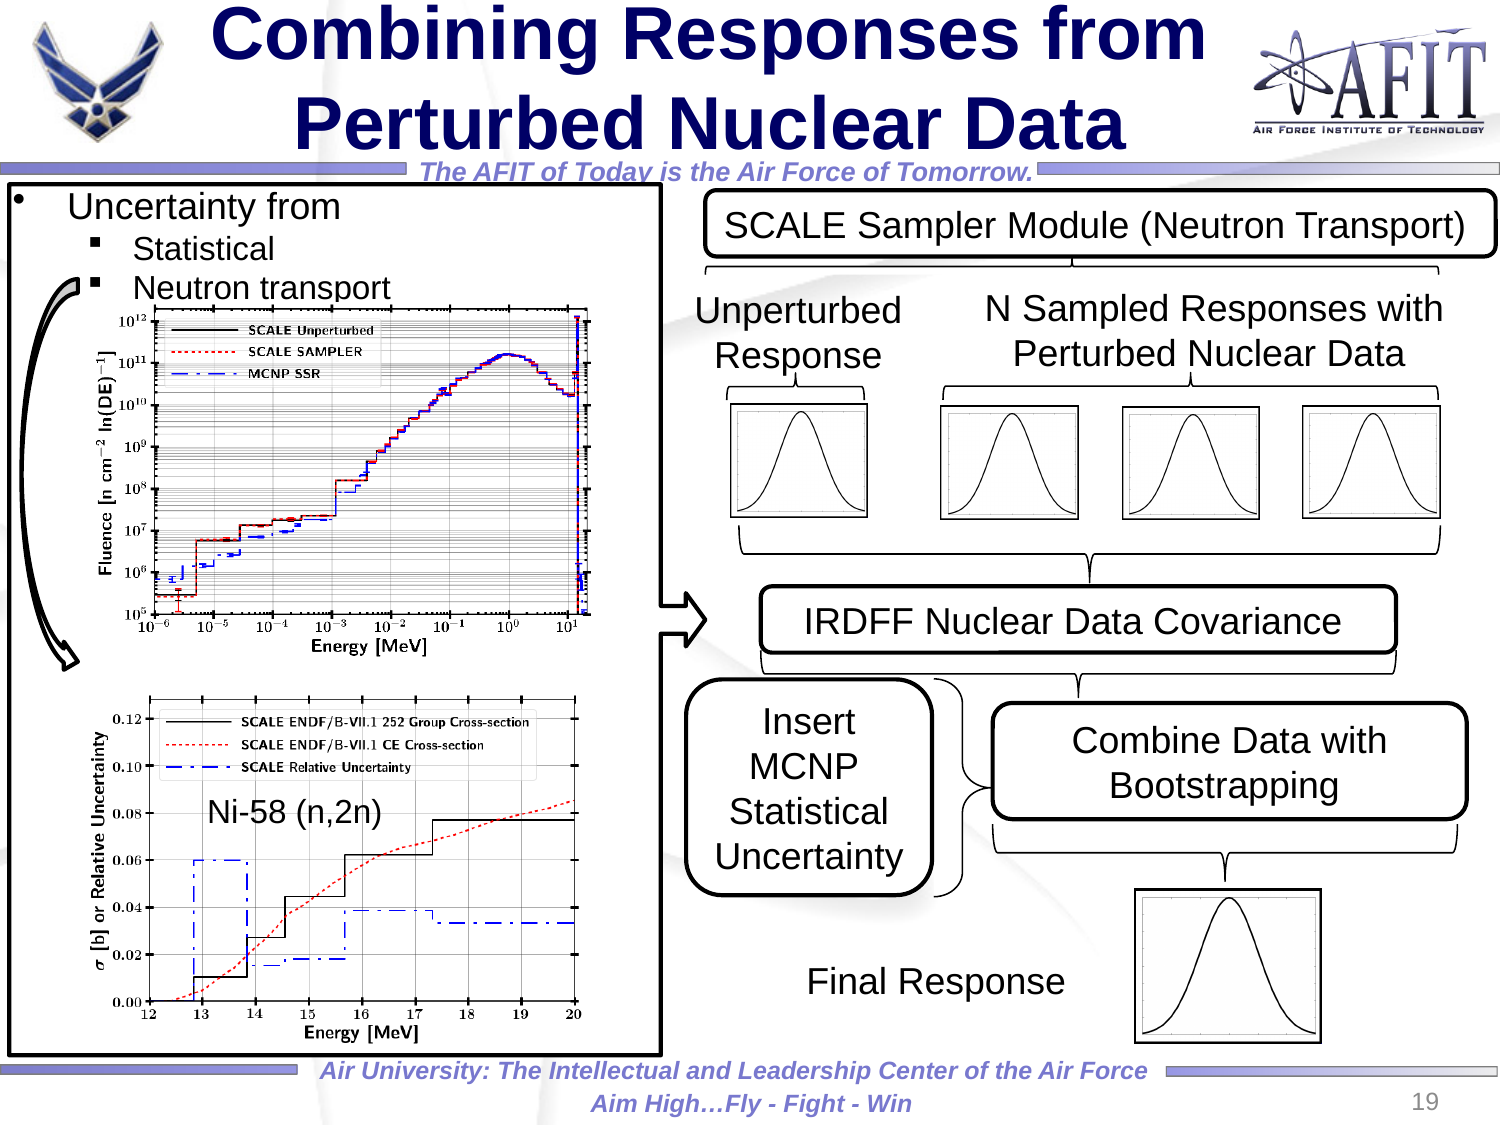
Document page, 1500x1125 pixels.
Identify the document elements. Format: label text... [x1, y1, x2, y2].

slide_number 19 [1104, 1070, 1455, 1125]
text_box Unperturbed Response [674, 279, 933, 384]
text_box [738, 525, 1441, 583]
picture [940, 405, 1079, 521]
picture [1121, 405, 1260, 521]
text_box [19, 276, 80, 672]
text_box [726, 372, 865, 401]
text_box [942, 381, 1439, 400]
text_box N Sampled Responses with Perturbed Nuclear Data [933, 276, 1496, 381]
picture [1302, 404, 1441, 520]
text_box [933, 678, 992, 897]
picture [729, 403, 868, 518]
text_box [705, 258, 1439, 275]
text_box [668, 591, 708, 649]
text_box [7, 975, 663, 1058]
text_box Insert MCNP Statistical Uncertainty [684, 677, 935, 898]
picture [1133, 888, 1322, 1045]
picture [85, 690, 588, 1048]
text_box SCALE Sampler Module (Neutron Transport) [703, 188, 1498, 259]
text_box Combining Responses from Perturbed Nuclear Data [166, 0, 1254, 156]
text_box [992, 824, 1458, 882]
picture [32, 21, 164, 143]
picture [90, 301, 593, 663]
text_box Combine Data with Bootstrapping [990, 700, 1469, 822]
list Uncertainty from Statistical Neutron transport Foil activation data [0, 174, 668, 975]
text_box [760, 650, 1397, 698]
text_box IRDFF Nuclear Data Covariance [758, 584, 1399, 655]
text_box Final Response [734, 949, 1128, 1010]
